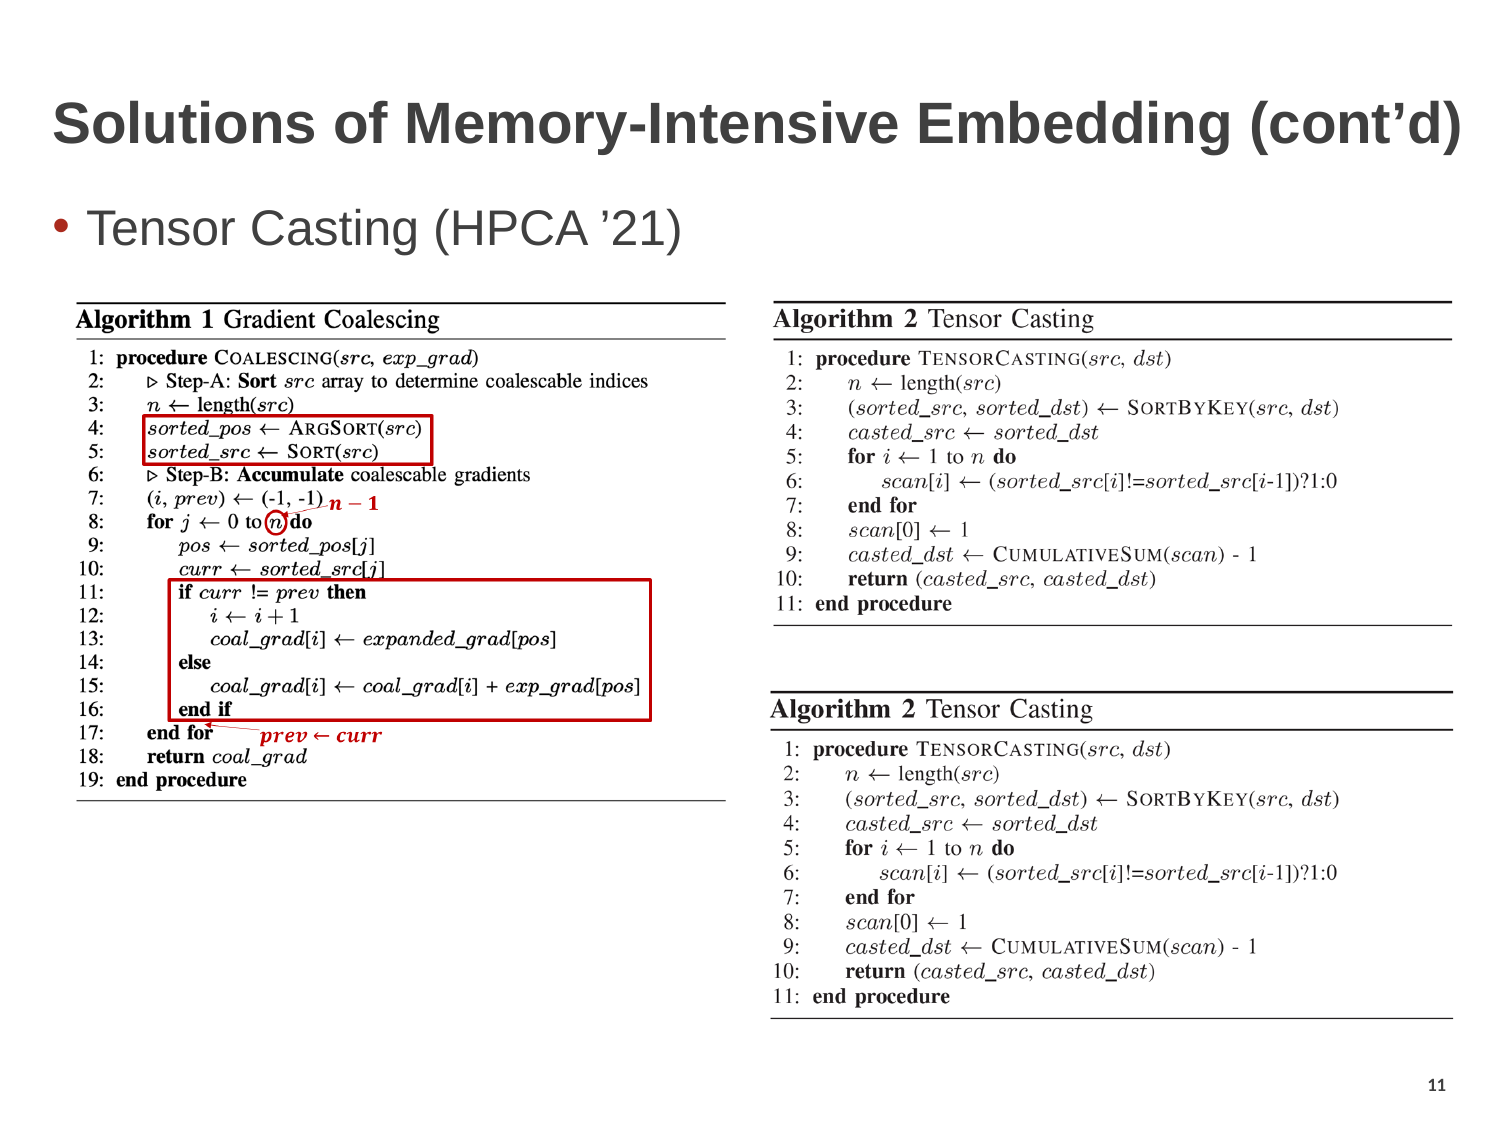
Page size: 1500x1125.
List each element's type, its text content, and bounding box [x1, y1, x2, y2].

picture [64, 290, 742, 815]
picture [768, 293, 1461, 634]
picture [764, 683, 1462, 1026]
title Solutions of Memory-Intensive Embedding (cont’d) [37, 24, 1500, 163]
list Tensor Casting (HPCA ’21) [37, 187, 1476, 1068]
